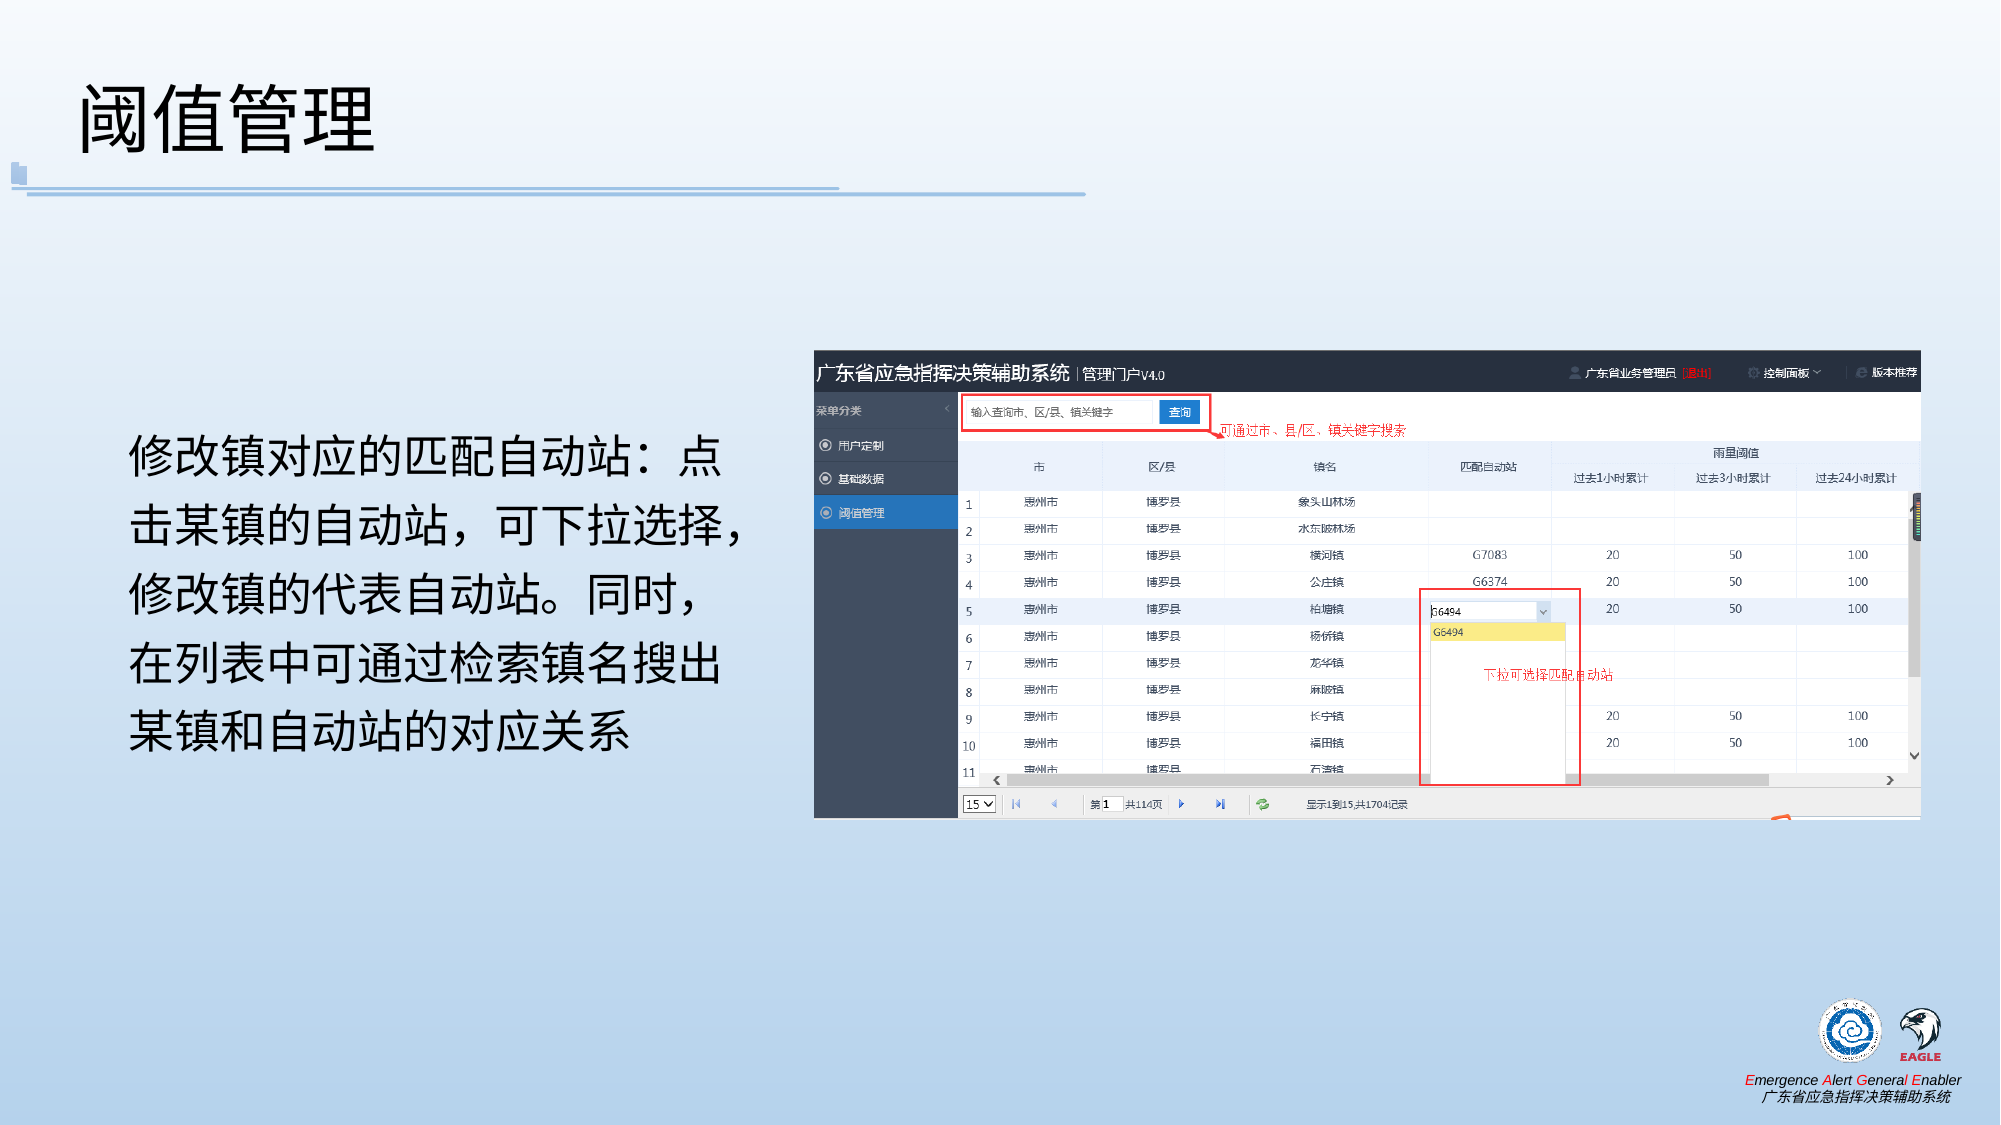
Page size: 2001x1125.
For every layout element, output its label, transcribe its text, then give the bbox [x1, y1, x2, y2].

picture [1818, 997, 1958, 1074]
picture [814, 350, 1921, 820]
title 阈值管理 [61, 42, 1618, 204]
text_box 修改镇对应的匹配自动站：点击某镇的自动站，可下拉选择，修改镇的代表自动站。同时，在列表中可通过检索镇名搜出某镇和自动站的对应关系 [114, 406, 776, 766]
